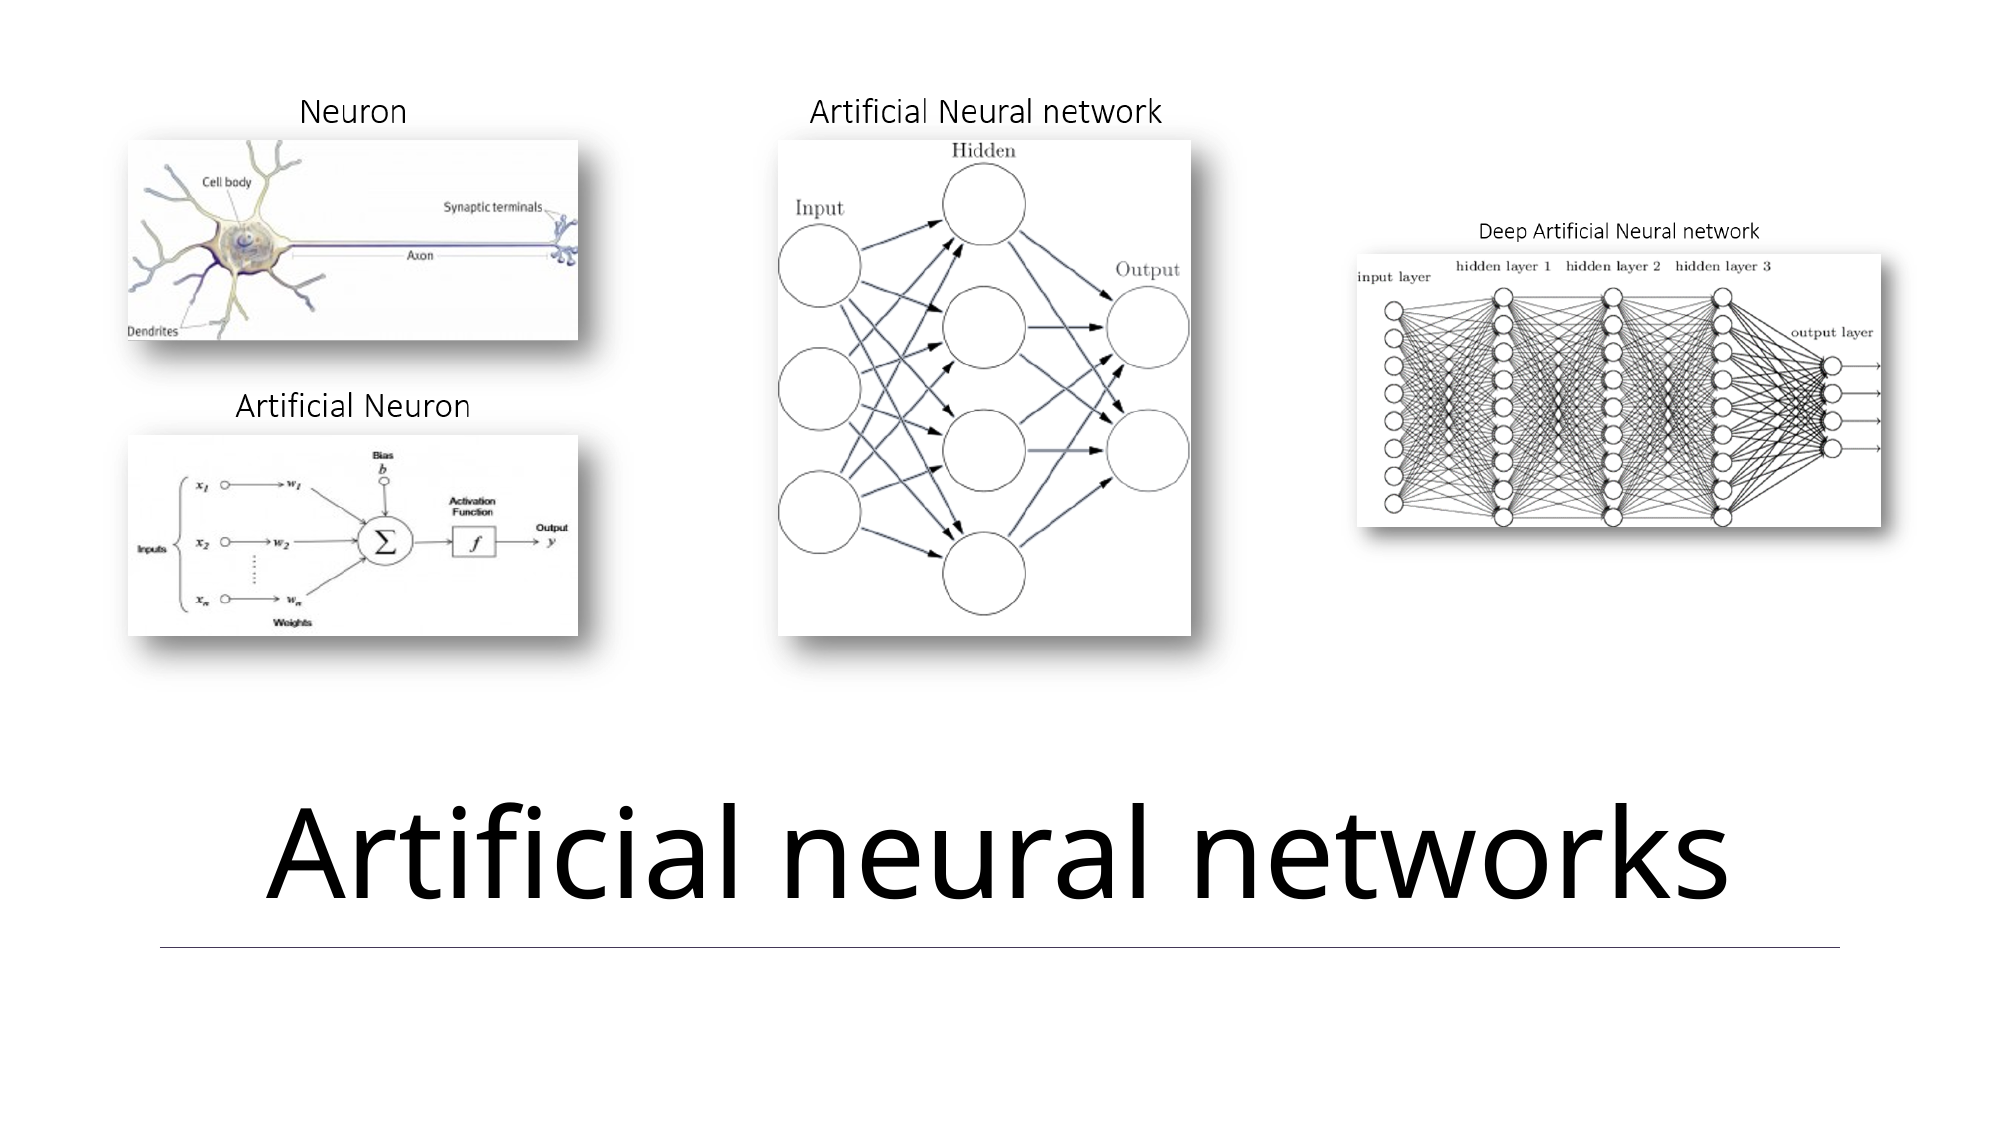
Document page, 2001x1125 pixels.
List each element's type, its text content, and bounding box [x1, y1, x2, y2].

title Artificial neural networks [105, 749, 1895, 933]
picture [747, 78, 1253, 698]
picture [1337, 209, 1921, 567]
picture [97, 78, 640, 698]
